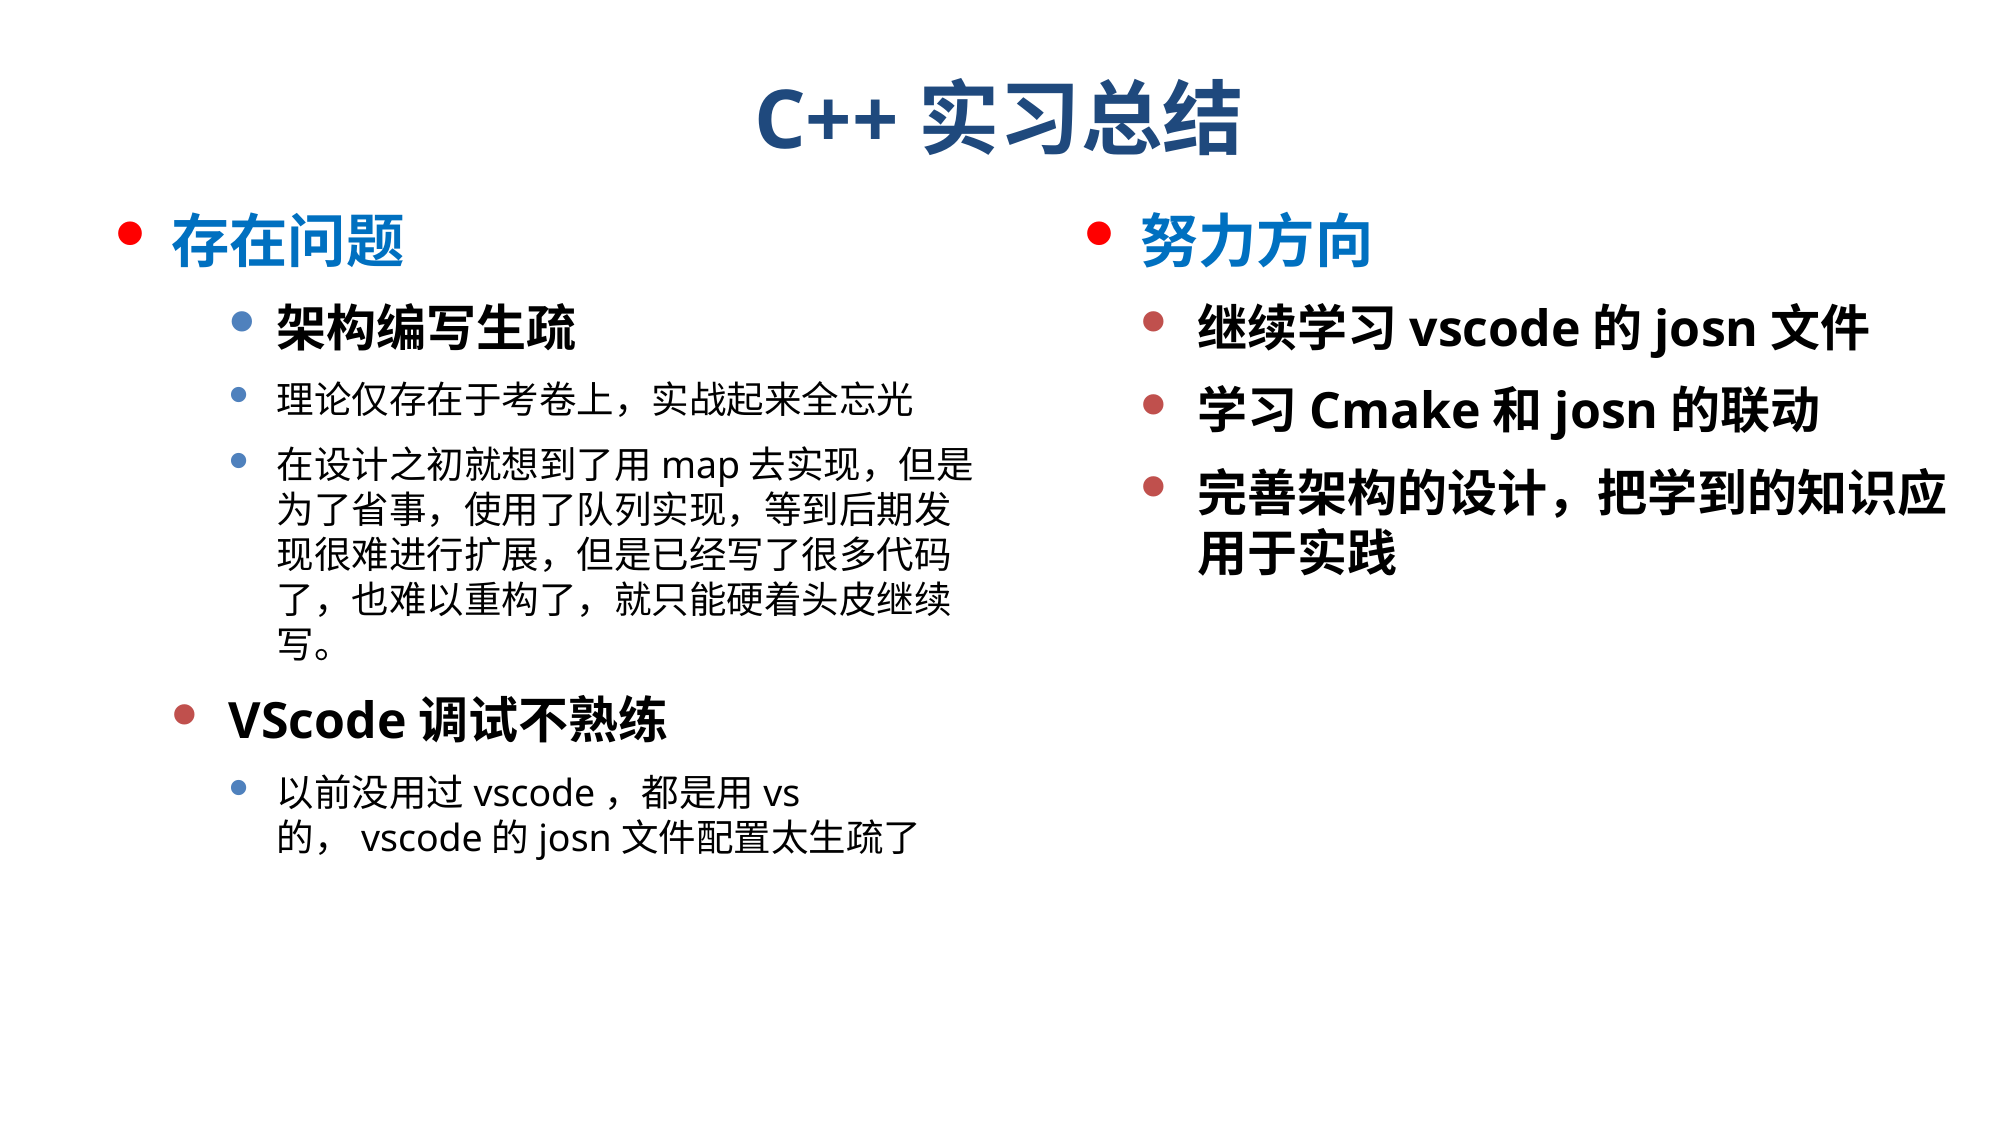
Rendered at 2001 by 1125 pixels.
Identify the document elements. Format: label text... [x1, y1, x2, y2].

text_box 努力方向 继续学习vscode的josn文件 学习Cmake和josn的联动 完善架构的设计，把学到的知识应用于实践 [1068, 196, 1968, 1006]
list 存在问题 架构编写生疏 理论仅存在于考卷上，实战起来全忘光 在设计之初就想到了用map去实现，但是为了省事，使用了队列实现，等到后期发现很难进行扩展，但是已经写了很多代码了，也难以重构了，就只能硬着头皮继续写。 VScode调试不熟练 以前没用过vscode，都是用vs的，vscode的josn文件配置太生疏了 [99, 196, 999, 1006]
title C++实习总结 [99, 20, 1898, 173]
